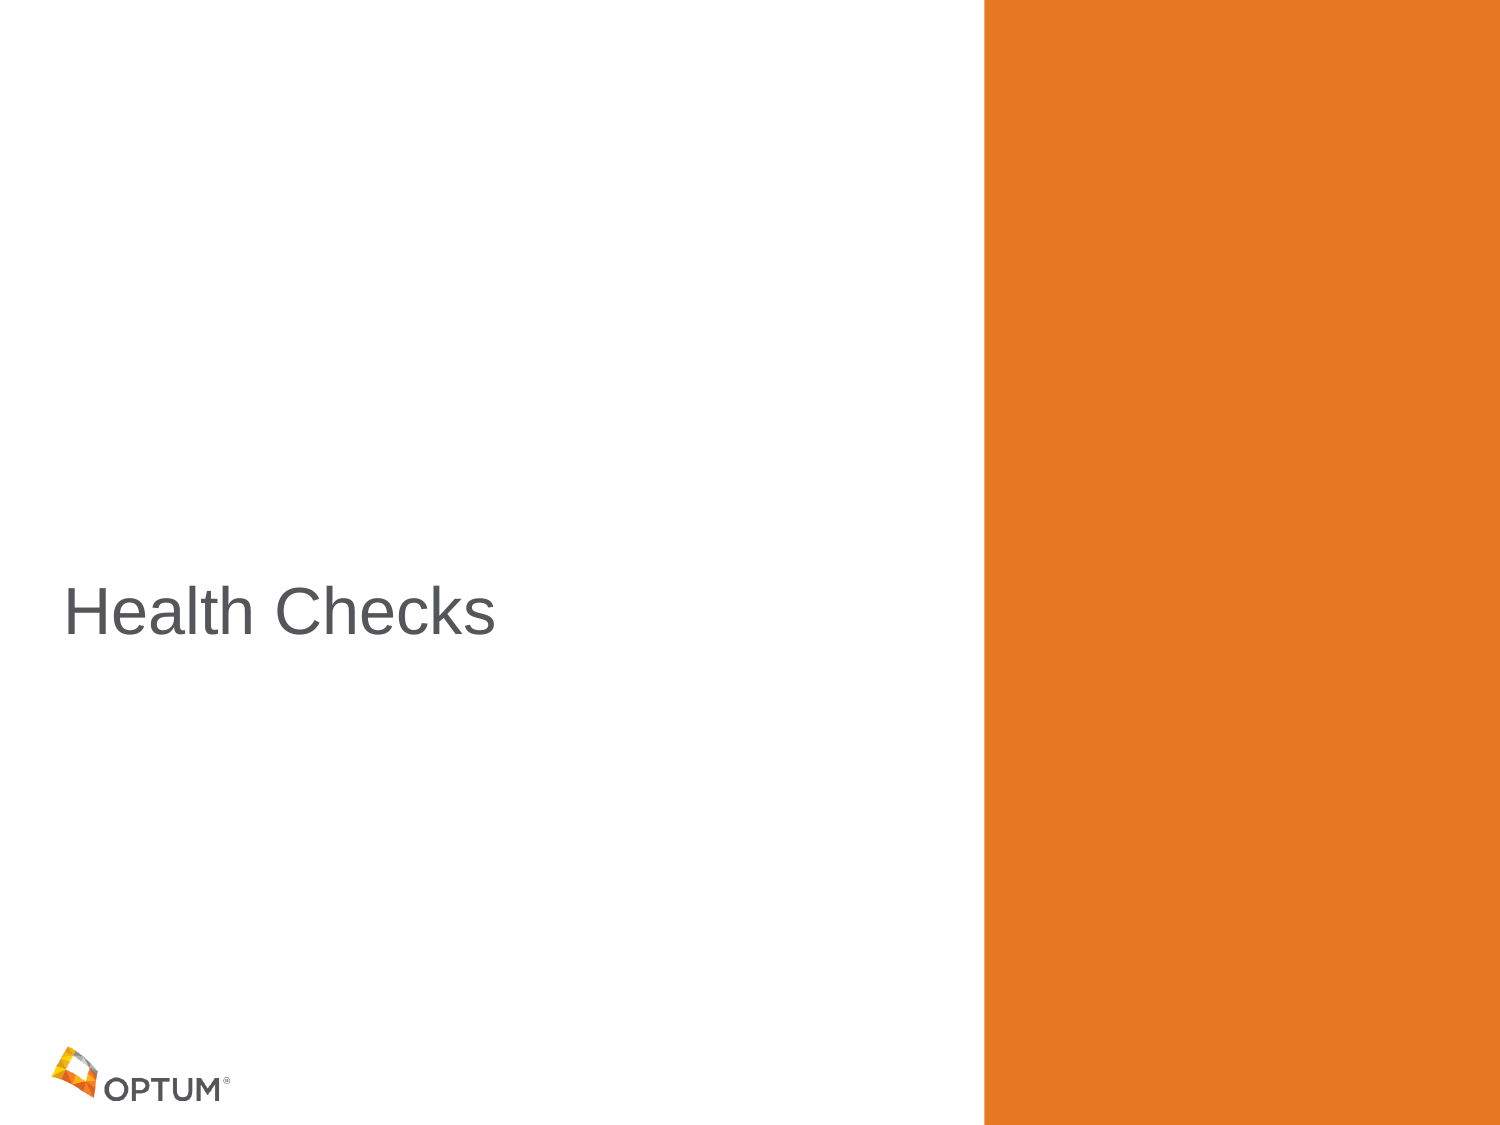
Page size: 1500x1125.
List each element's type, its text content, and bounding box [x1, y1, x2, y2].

title Health Checks [63, 299, 947, 650]
picture [50, 1044, 231, 1101]
